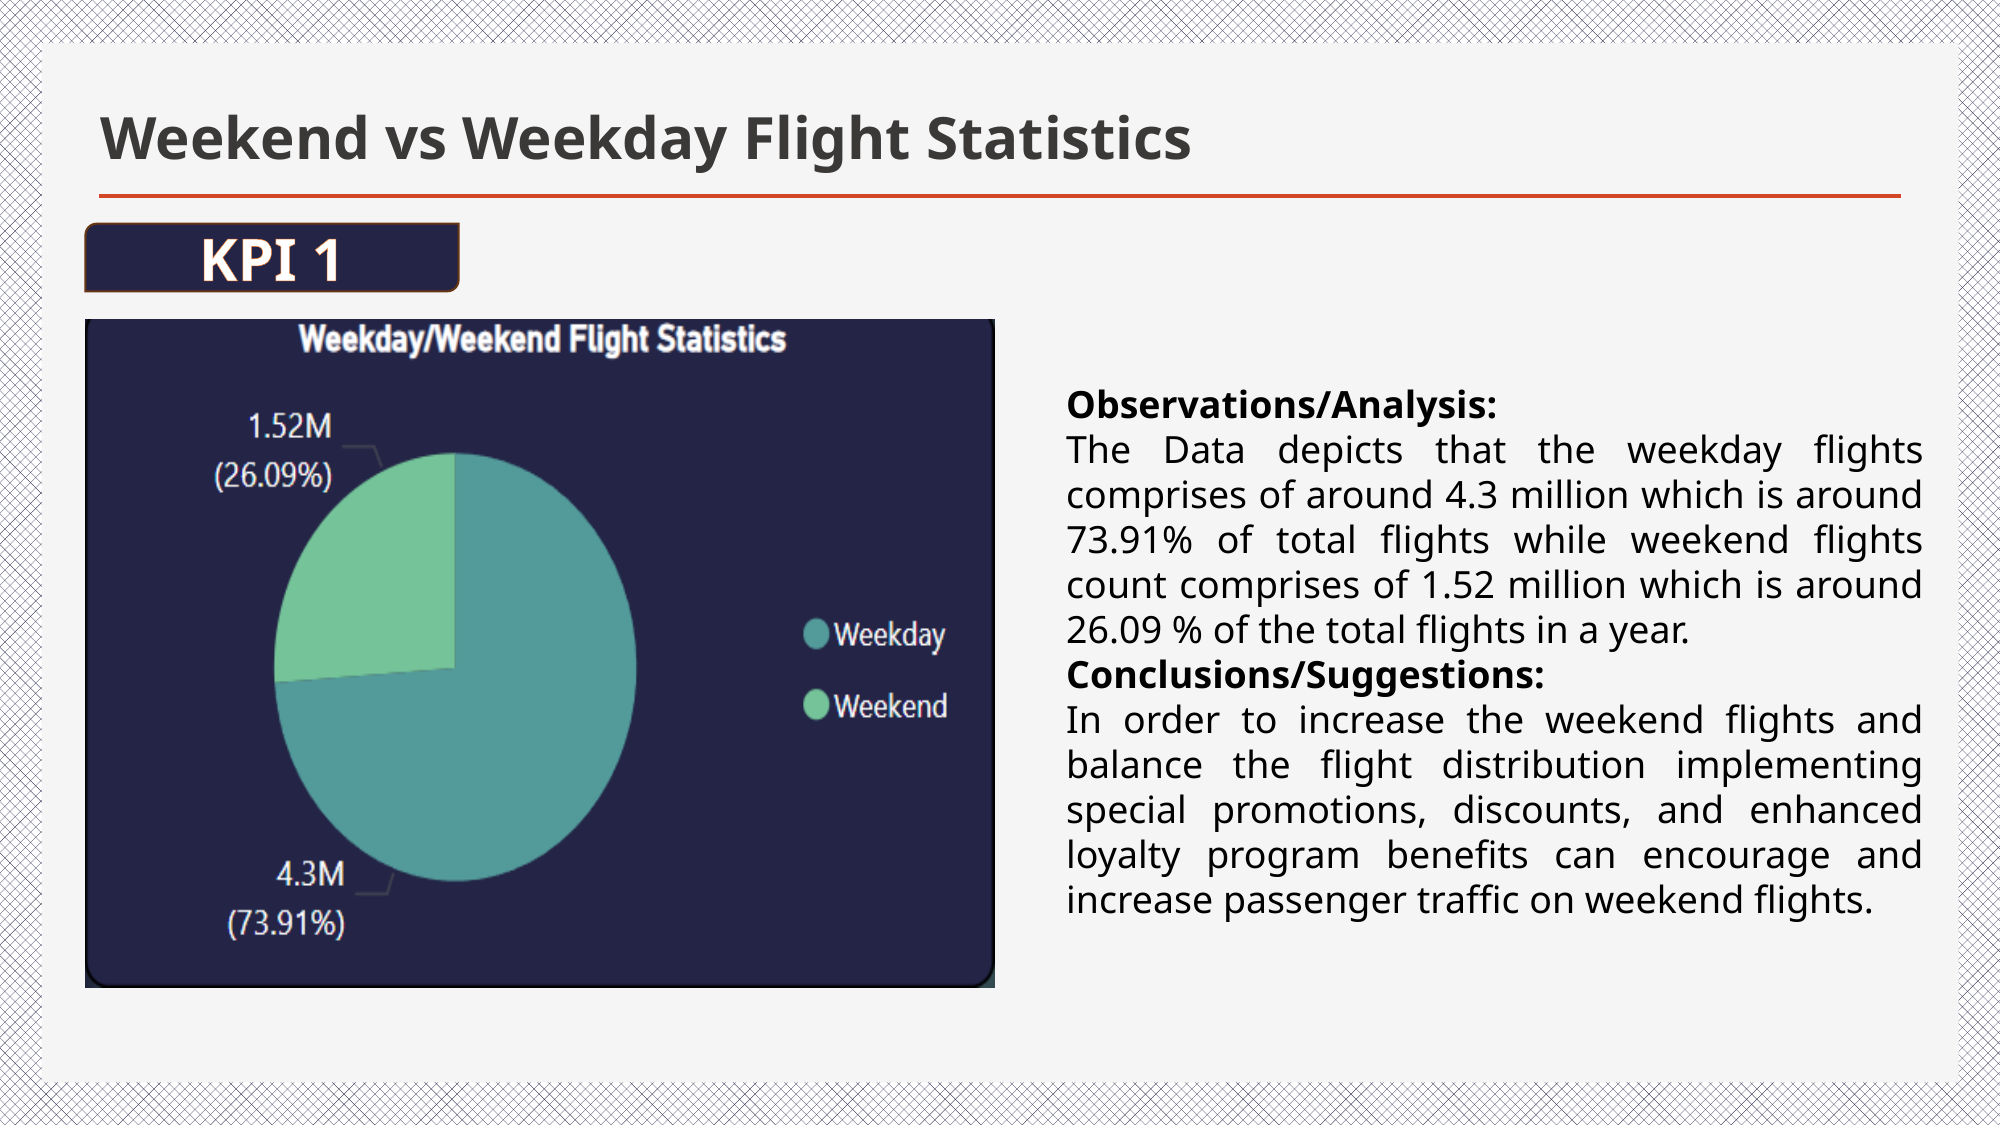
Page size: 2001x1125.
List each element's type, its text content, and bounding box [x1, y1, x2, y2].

text_box Observations/Analysis: The Data depicts that the weekday flights comprises of around 4.3 million which is around 73.91% of total flights while weekend flights count comprises of 1.52 million which is around 26.09 % of the total flights in a year. Conclusions/Suggestions: In order to increase the weekend flights and balance the flight distribution implementing special promotions, discounts, and enhanced loyalty program benefits can encourage and increase passenger traffic on weekend flights. [1051, 373, 1939, 929]
title Weekend vs Weekday Flight Statistics [85, 73, 1214, 179]
picture [85, 319, 995, 988]
text_box KPI 1 [84, 222, 460, 293]
